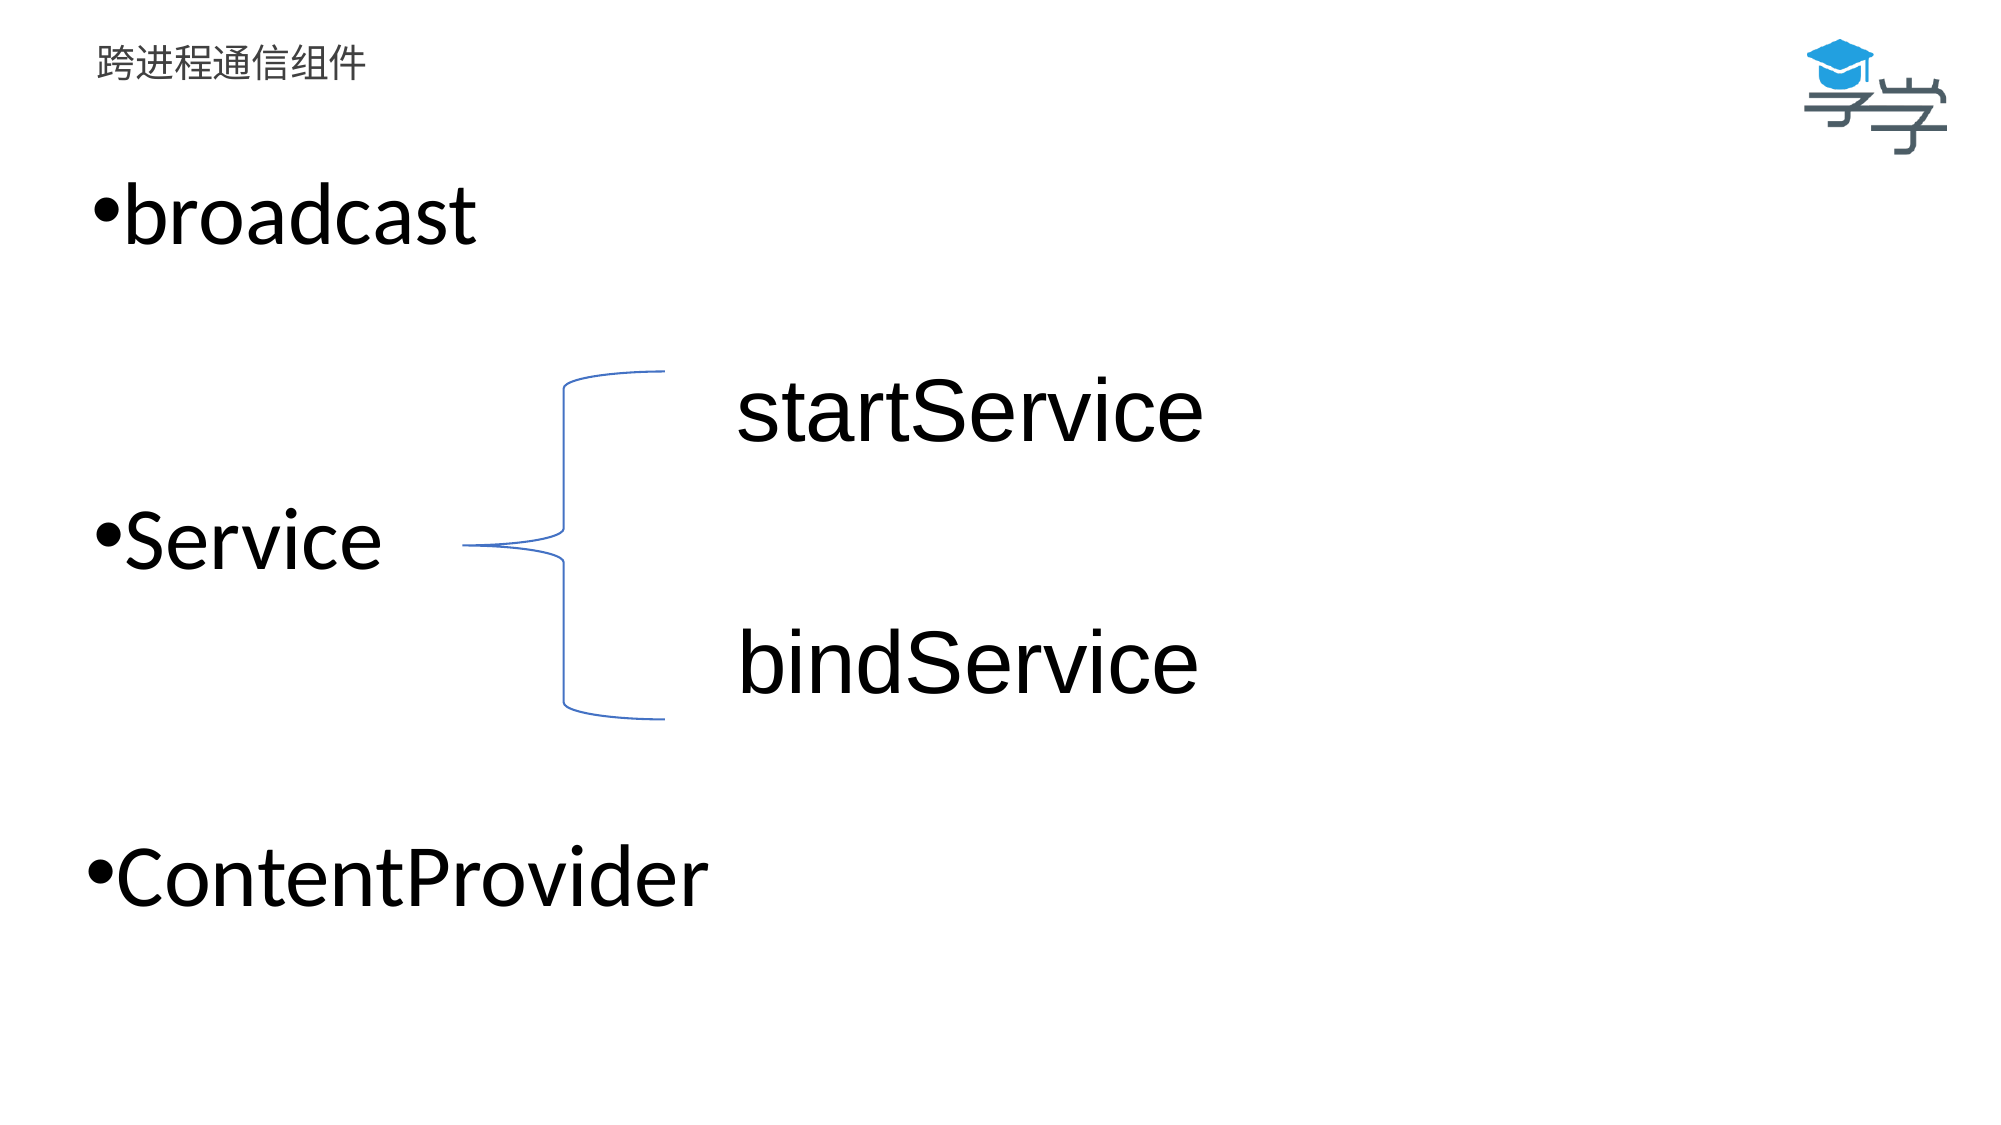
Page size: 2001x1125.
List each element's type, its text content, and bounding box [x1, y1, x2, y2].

text_box broadcast [76, 147, 543, 273]
text_box bindService [722, 597, 1217, 719]
text_box Service [78, 472, 476, 598]
text_box [462, 370, 665, 721]
text_box ContentProvider [70, 810, 818, 936]
picture [1799, 20, 1952, 173]
text_box startService [722, 345, 1222, 467]
title 跨进程通信组件 [76, 32, 952, 92]
